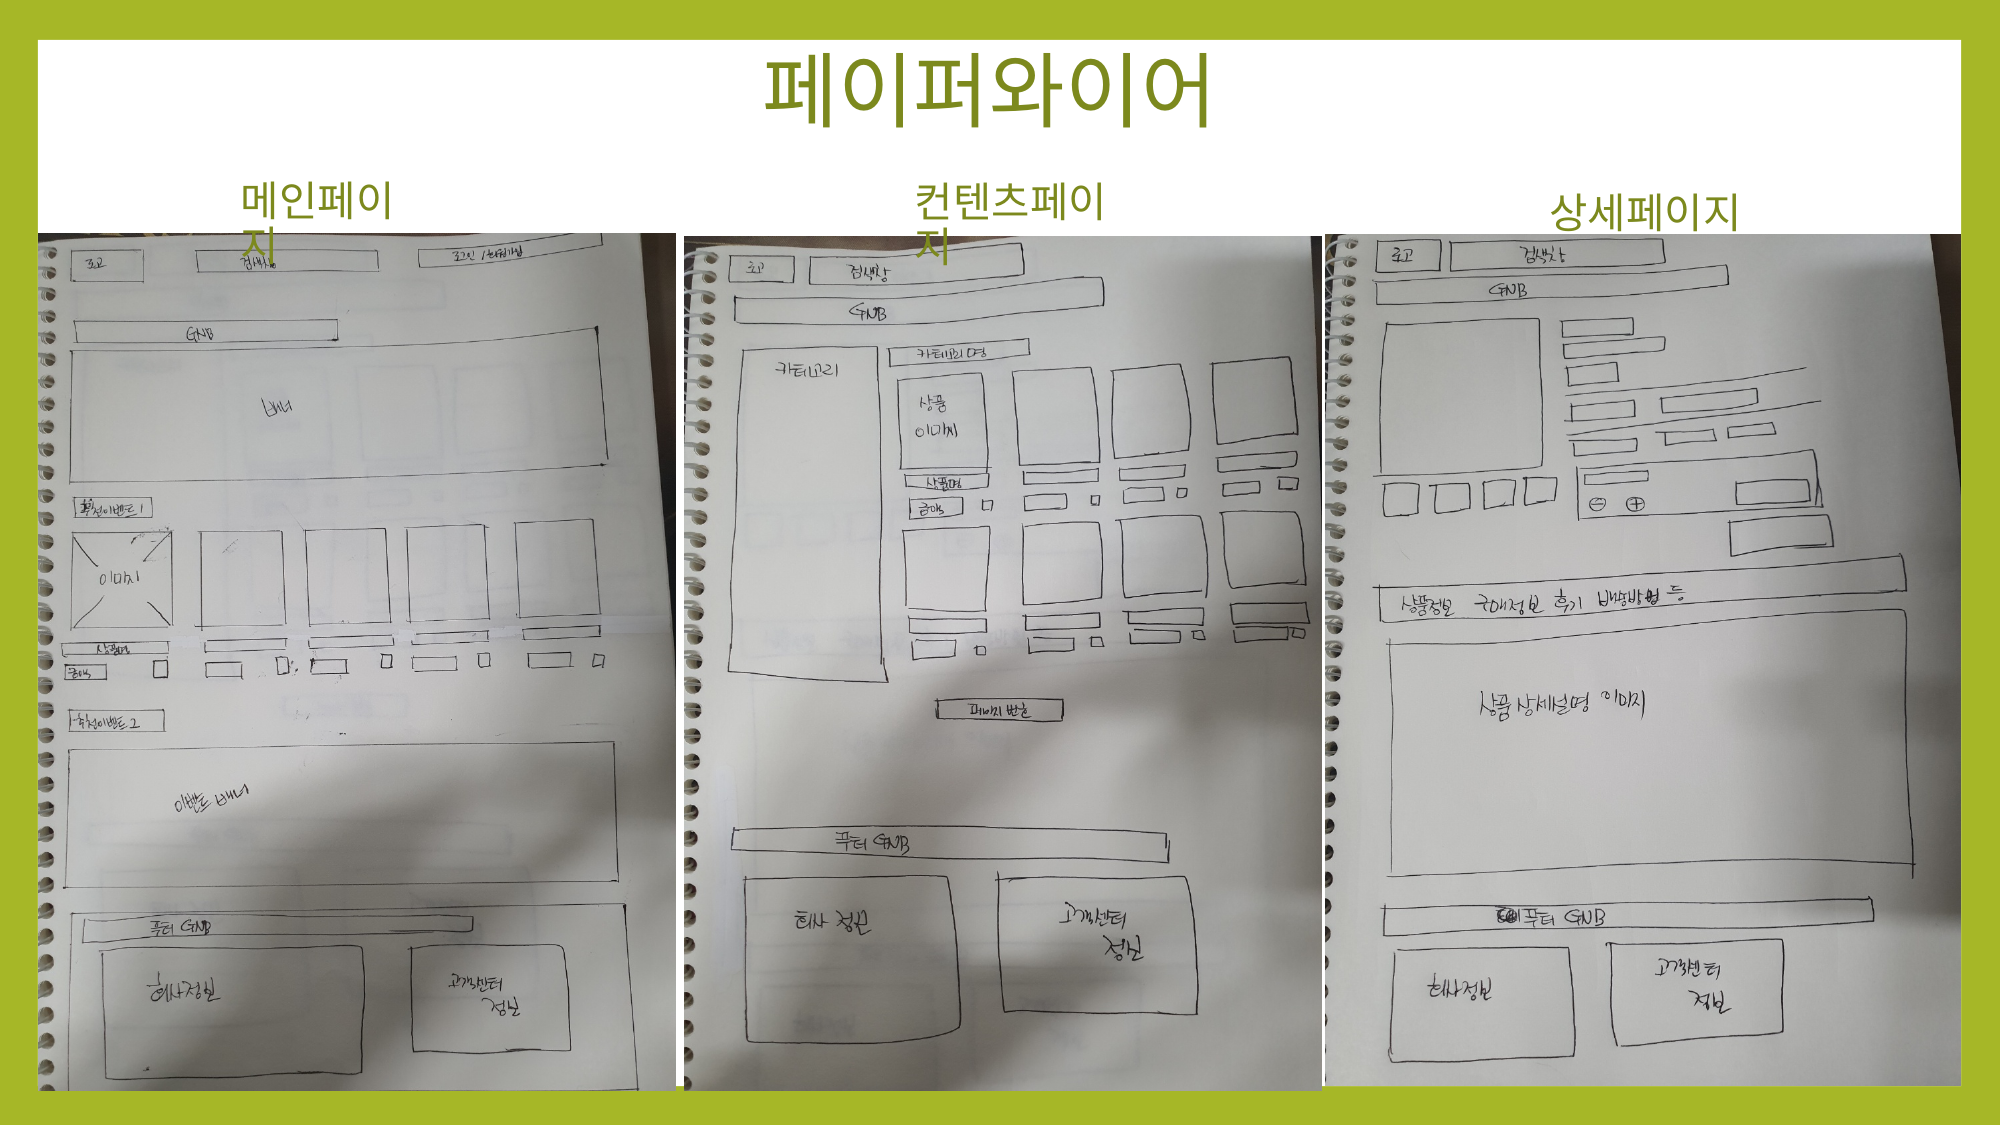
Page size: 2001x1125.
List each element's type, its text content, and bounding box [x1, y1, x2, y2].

picture [1325, 233, 1961, 1086]
text_box 상세페이지 [1534, 184, 1788, 232]
picture [38, 233, 676, 1091]
title 페이퍼와이어 [747, 17, 1256, 173]
text_box 메인페이지 [226, 172, 431, 231]
text_box 컨텐츠페이지 [900, 173, 1136, 234]
picture [684, 236, 1322, 1091]
